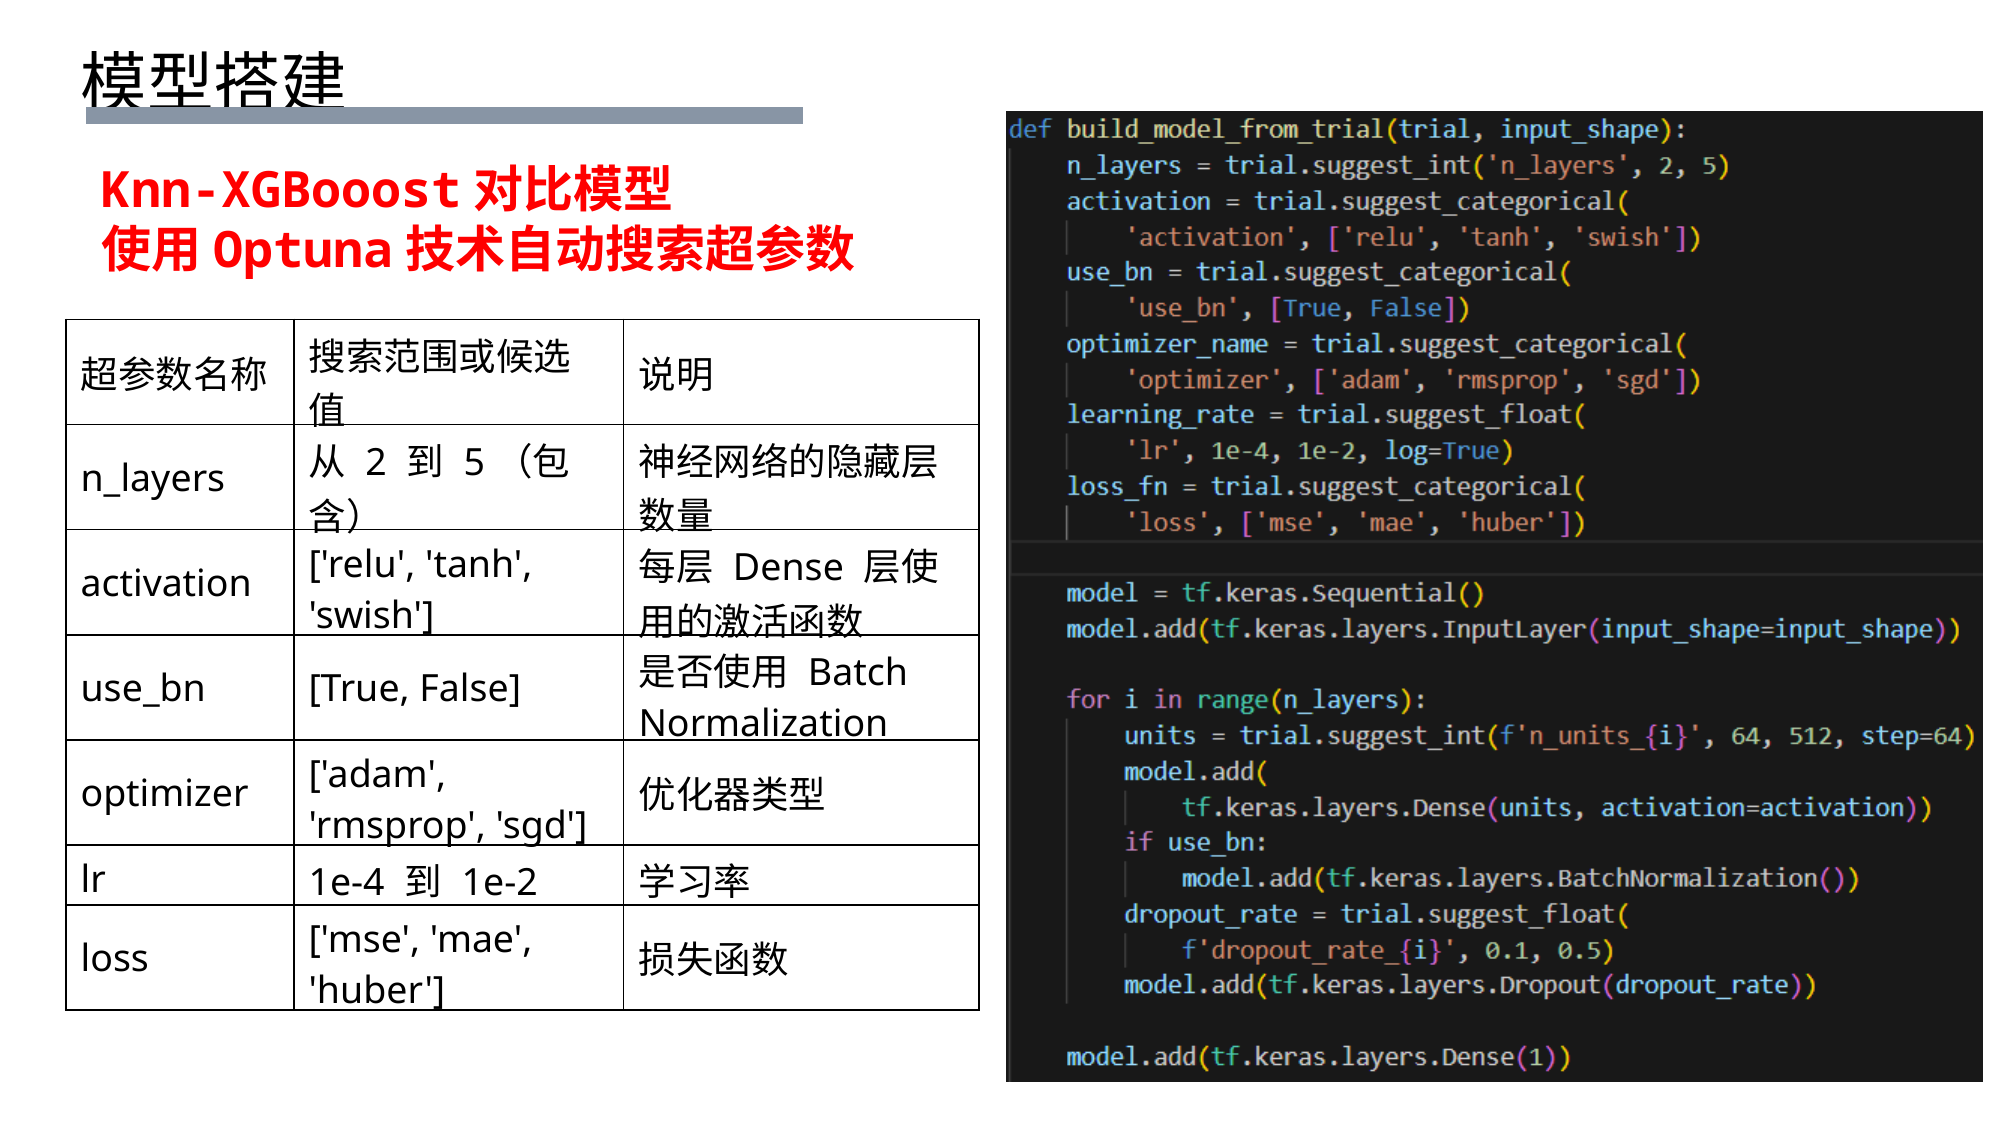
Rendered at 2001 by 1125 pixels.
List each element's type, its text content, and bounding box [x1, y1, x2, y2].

table_cell ['mse', 'mae', 'huber'] [295, 906, 623, 1009]
table_cell optimizer [67, 741, 293, 844]
table_cell n_layers [67, 425, 293, 529]
table_cell 优化器类型 [624, 741, 978, 844]
table_cell use_bn [67, 636, 293, 739]
table_cell 1e-4 到 1e-2 [295, 846, 623, 904]
table_cell 是否使用 Batch Normalization [624, 636, 978, 739]
picture [1006, 111, 1983, 1082]
table_cell [True, False] [295, 636, 623, 739]
table_cell ['relu', 'tanh', 'swish'] [295, 530, 623, 634]
table_header 搜索范围或候选值 [295, 320, 623, 424]
table_header 超参数名称 [67, 320, 293, 424]
table_cell 从 2 到 5（包含） [295, 425, 623, 529]
text_box 模型搭建 [65, 33, 824, 129]
table_cell lr [67, 846, 293, 904]
table_cell 神经网络的隐藏层数量 [624, 425, 978, 529]
table_cell loss [67, 906, 293, 1009]
table_cell activation [67, 530, 293, 634]
text_box Knn-XGBooost对比模型 使用Optuna技术自动搜索超参数 [86, 149, 984, 285]
table_cell 每层 Dense 层使用的激活函数 [624, 530, 978, 634]
table_cell ['adam', 'rmsprop', 'sgd'] [295, 741, 623, 844]
table_cell 损失函数 [624, 906, 978, 1009]
table_header 说明 [624, 320, 978, 424]
table_cell 学习率 [624, 846, 978, 904]
